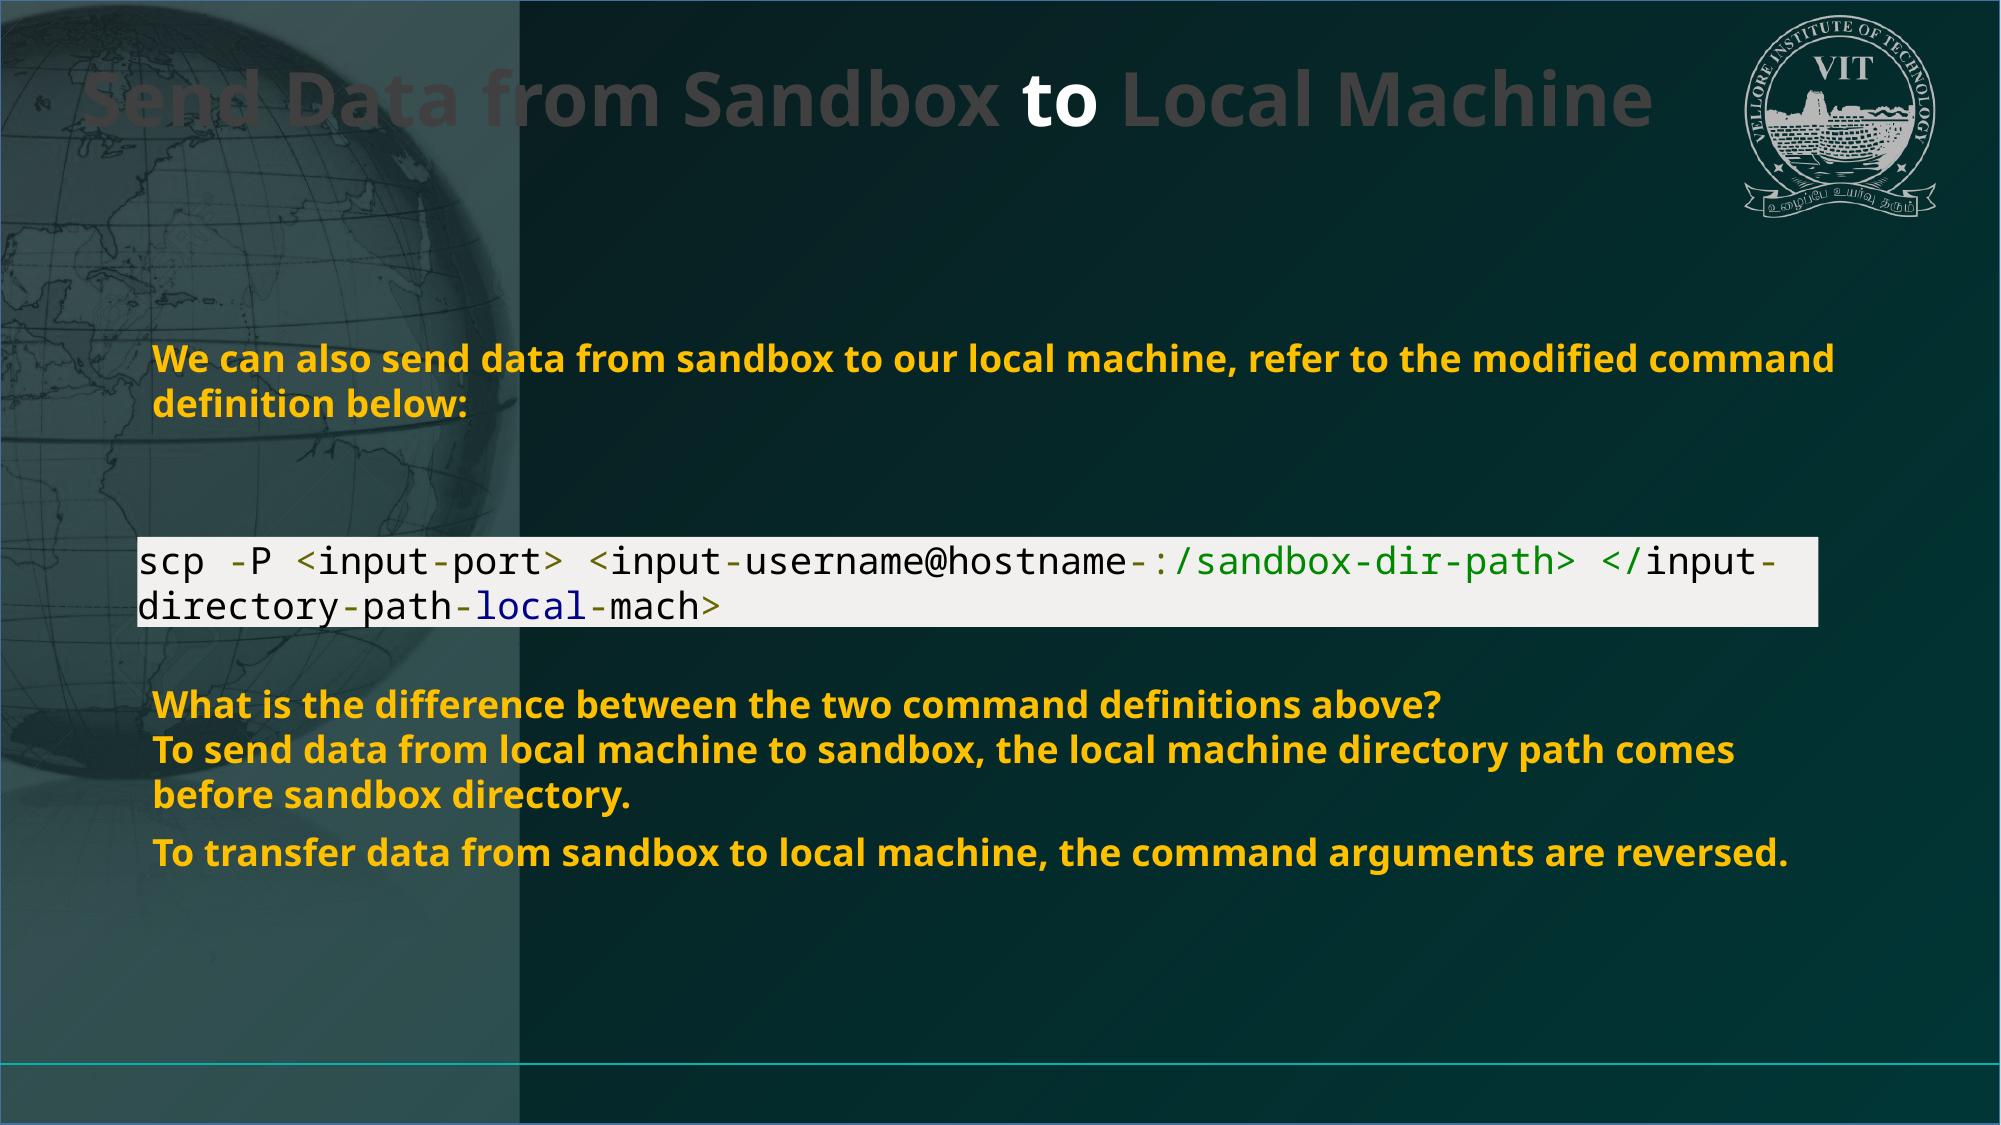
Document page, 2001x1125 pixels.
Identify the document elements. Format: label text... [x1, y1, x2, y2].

text_box We can also send data from sandbox to our local machine, refer to the modified command definition below: [137, 327, 1863, 433]
text_box What is the difference between the two command definitions above? To send data from local machine to sandbox, the local machine directory path comes before sandbox directory. To transfer data from sandbox to local machine, the command arguments are reversed. [137, 673, 1819, 882]
text_box scp -P <input-port> <input-username@hostname-:/sandbox-dir-path> </input-directory-path-local-mach> [137, 536, 1819, 627]
title Send Data from Sandbox to Local Machine [66, 1, 1716, 204]
